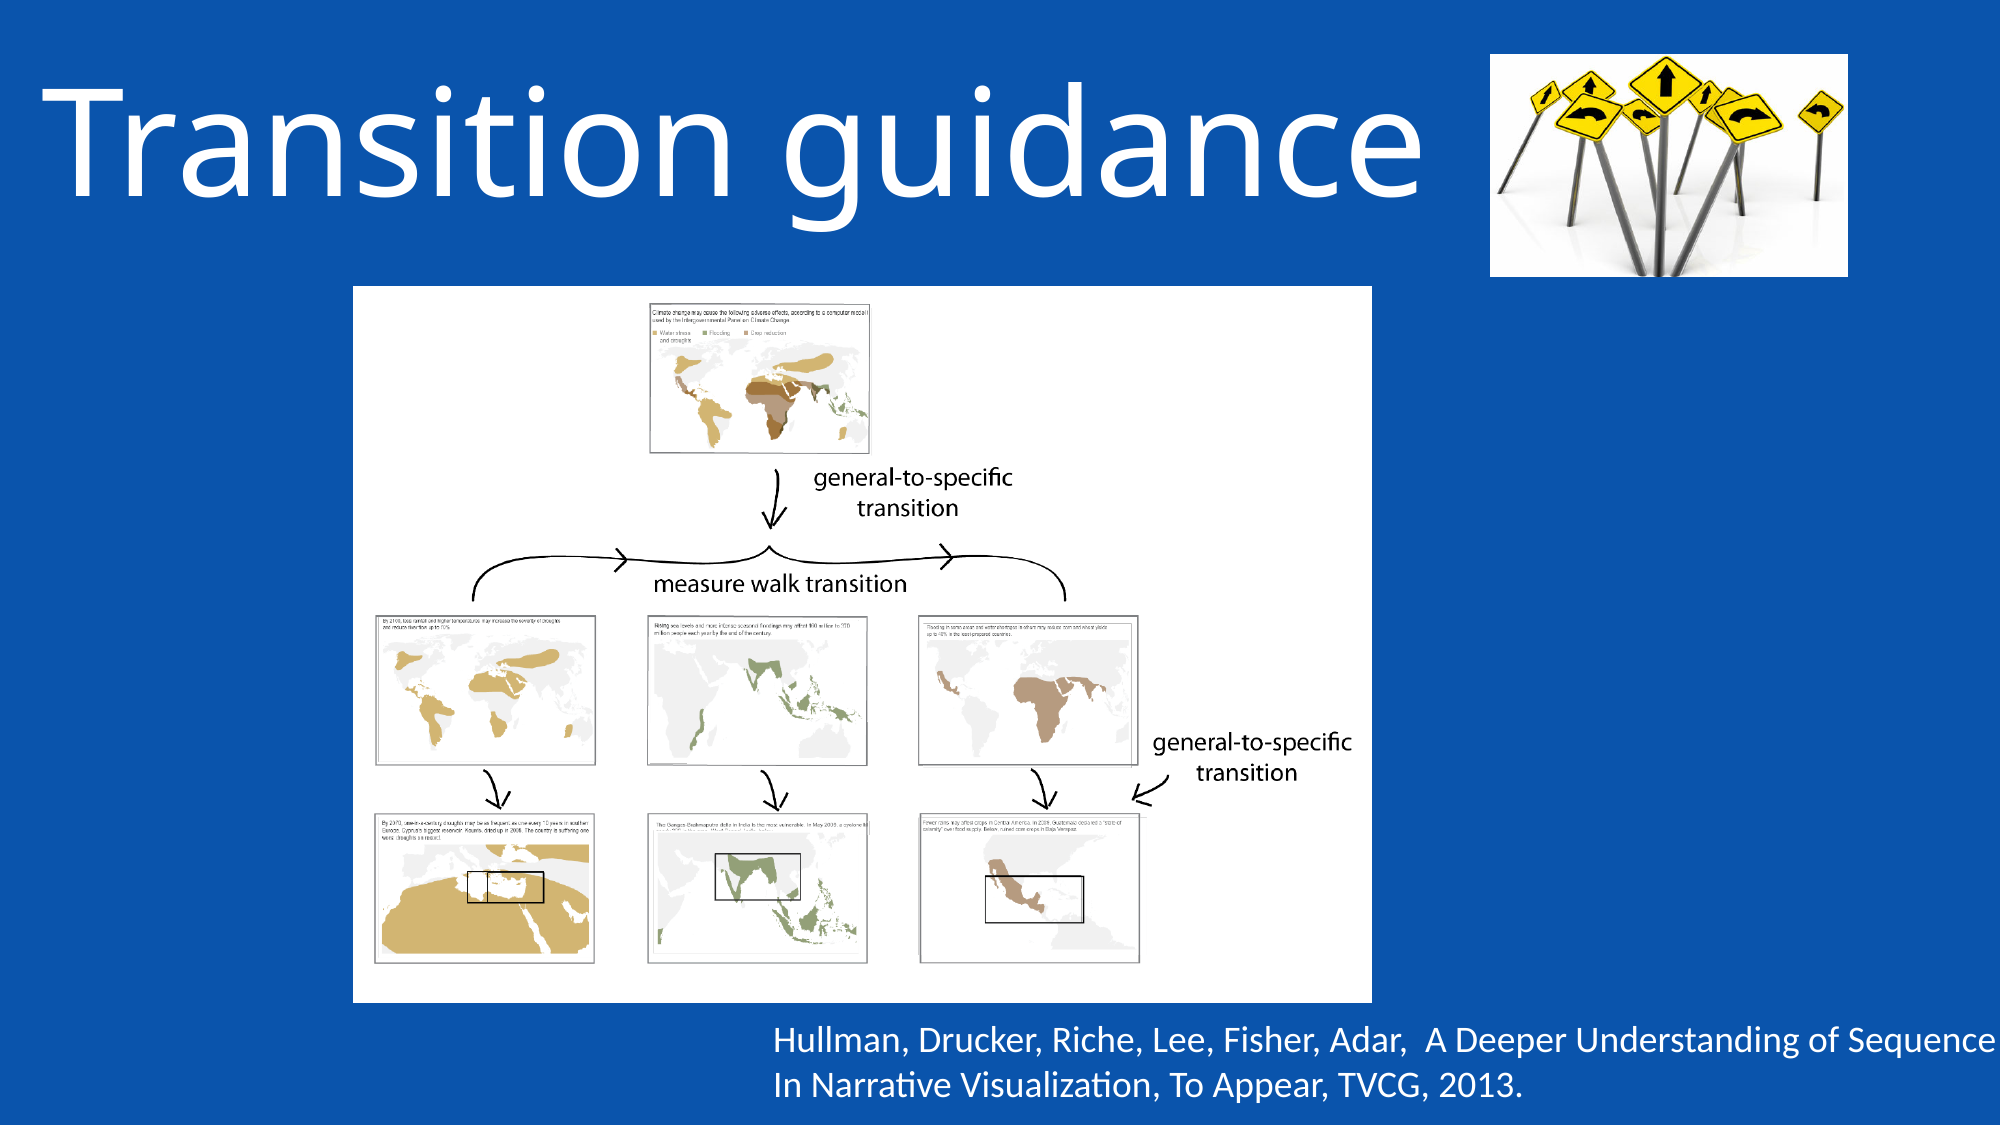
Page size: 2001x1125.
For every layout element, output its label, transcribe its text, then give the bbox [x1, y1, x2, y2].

text_box Hullman, Drucker, Riche, Lee, Fisher, Adar, A Deeper Understanding of Sequence In Narrative Visualization, To Appear, TVCG, 2013. [758, 1008, 2000, 1113]
picture [353, 285, 1373, 1003]
text_box Transition guidance [26, 38, 1827, 227]
picture [1490, 54, 1849, 278]
